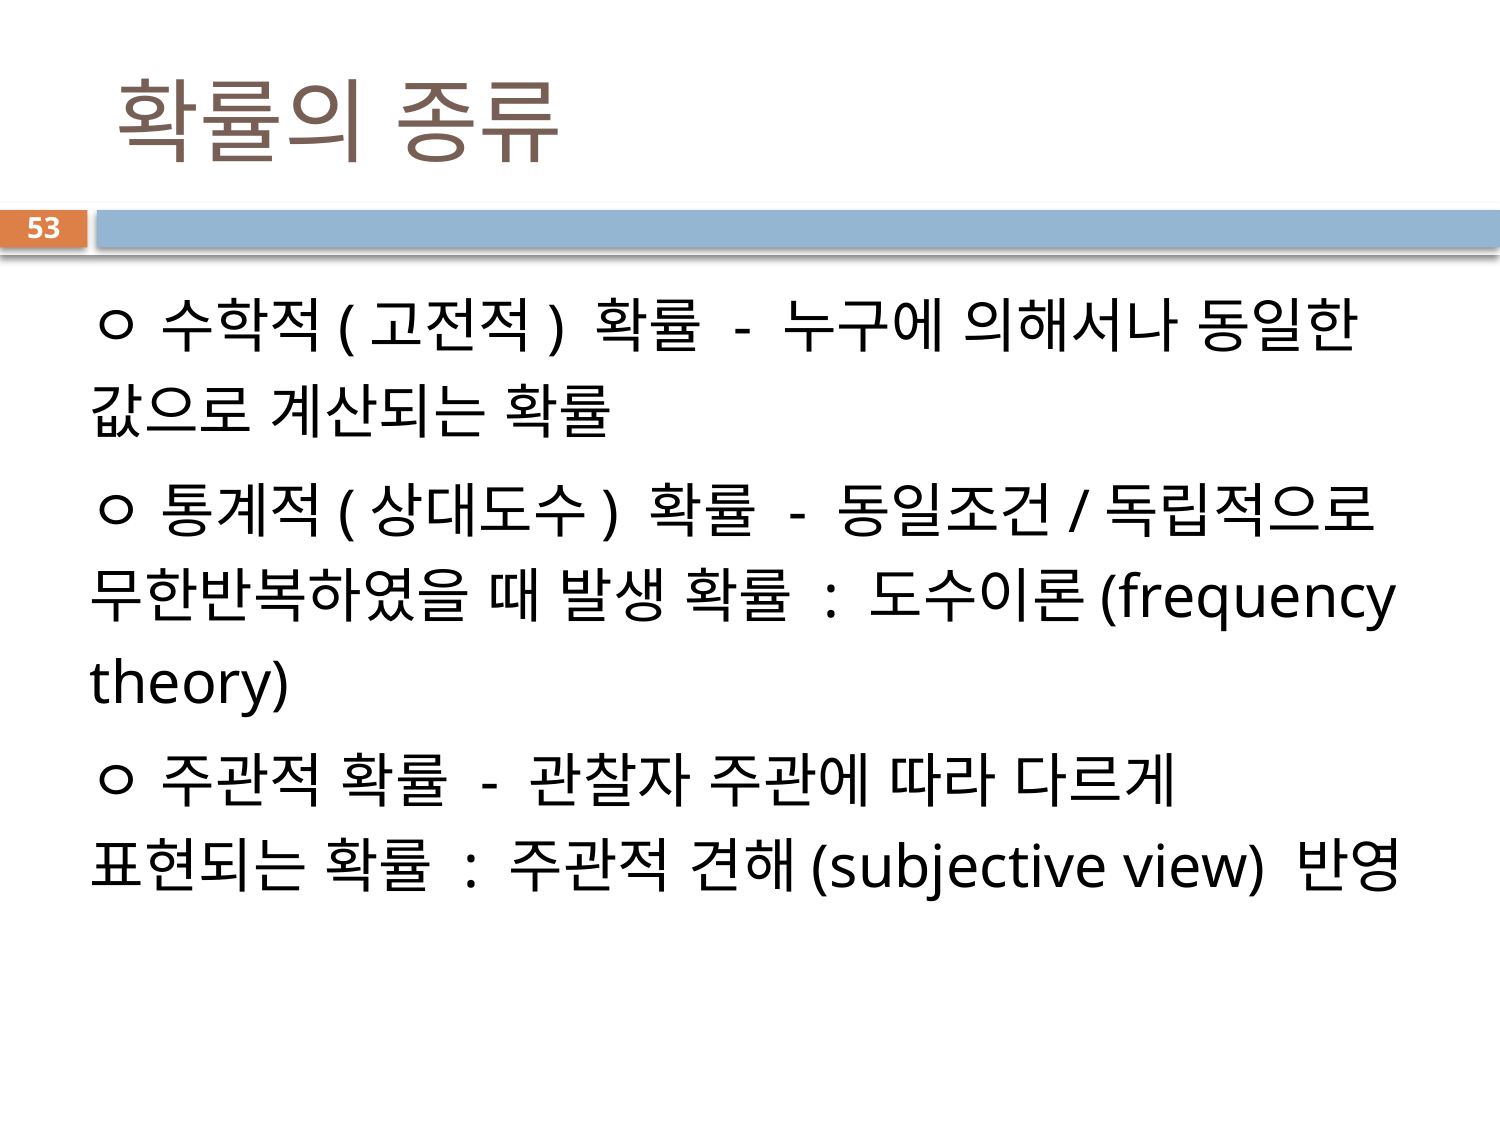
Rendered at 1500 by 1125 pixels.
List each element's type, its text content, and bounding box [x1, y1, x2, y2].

list ㅇ 수학적(고전적) 확률 - 누구에 의해서나 동일한 값으로 계산되는 확률 ㅇ 통계적(상대도수) 확률 - 동일조건/독립적으로 무한반복하였을 때 발생 확률 : 도수이론(frequency theory) ㅇ 주관적 확률 - 관찰자 주관에 따라 다르게 표현되는 확률 : 주관적 견해(subjective view) 반영 [75, 267, 1425, 988]
title 확률의 종류 [100, 37, 1438, 200]
slide_number 53 [0, 208, 88, 249]
